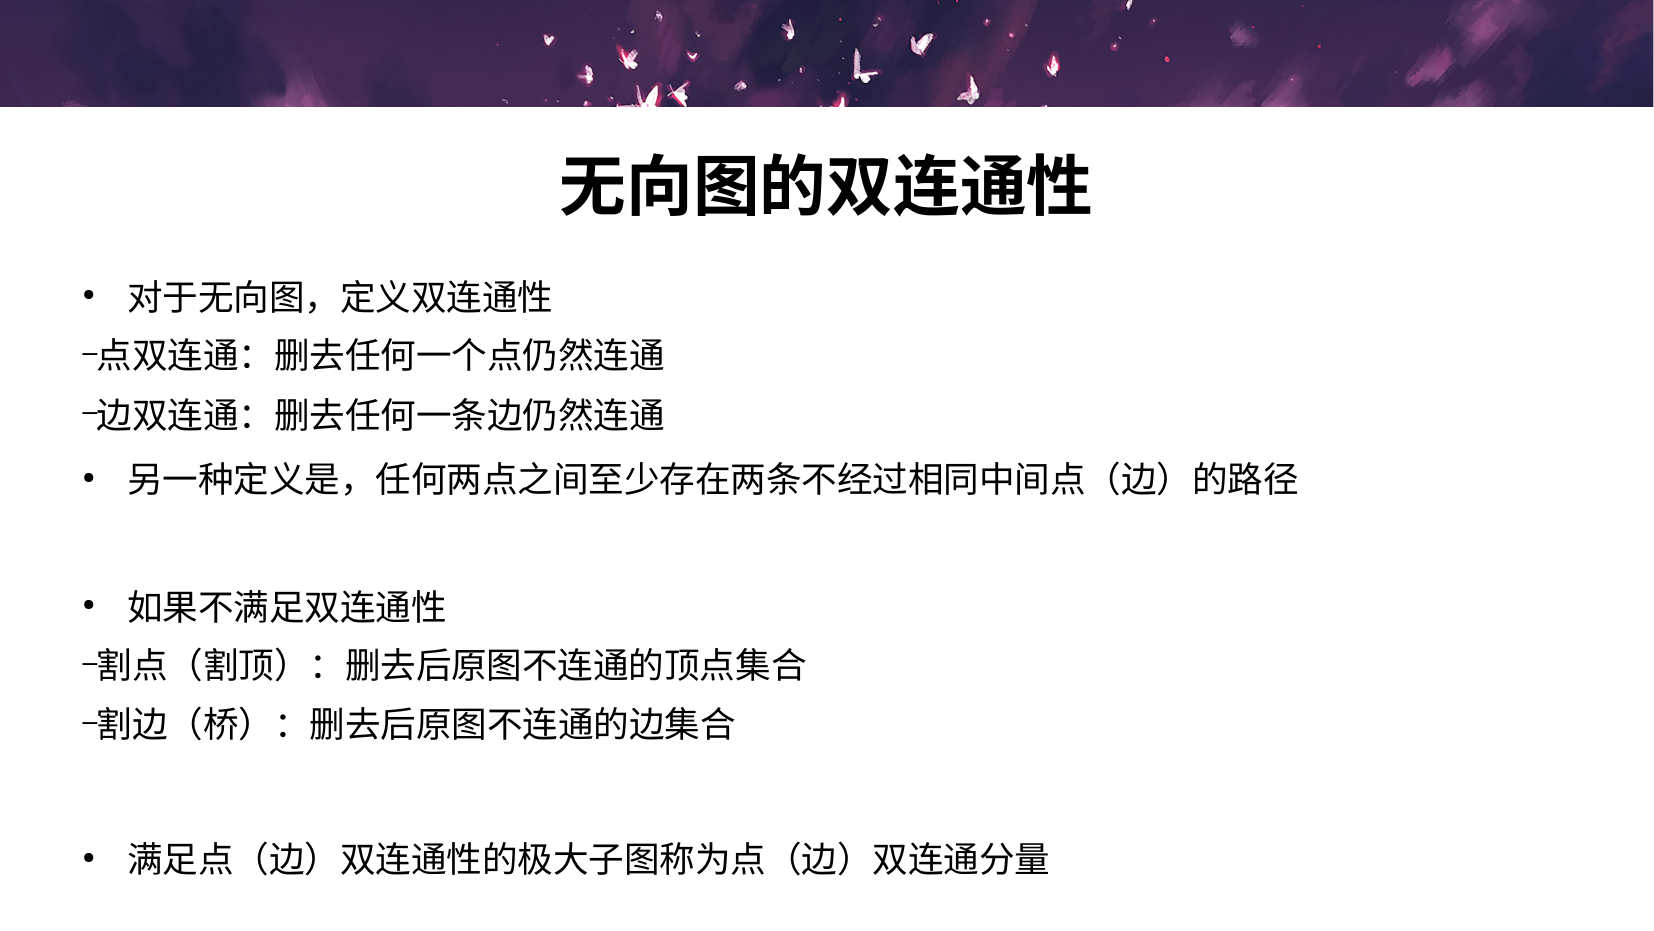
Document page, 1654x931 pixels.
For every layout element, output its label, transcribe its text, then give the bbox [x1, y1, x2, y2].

title 无向图的双连通性 [82, 119, 1571, 248]
picture [0, 0, 1654, 107]
list 对于无向图，定义双连通性 点双连通：删去任何一个点仍然连通 边双连通：删去任何一条边仍然连通 另一种定义是，任何两点之间至少存在两条不经过相同中间点（边）的路径 如果不满足双连通性 割点（割顶）：删去后原图不连通的顶点集合 割边（桥）：删去后原图不连通的边集合 满足点（边）双连通性的极大子图称为点（边）双连通分量 [82, 274, 1571, 886]
